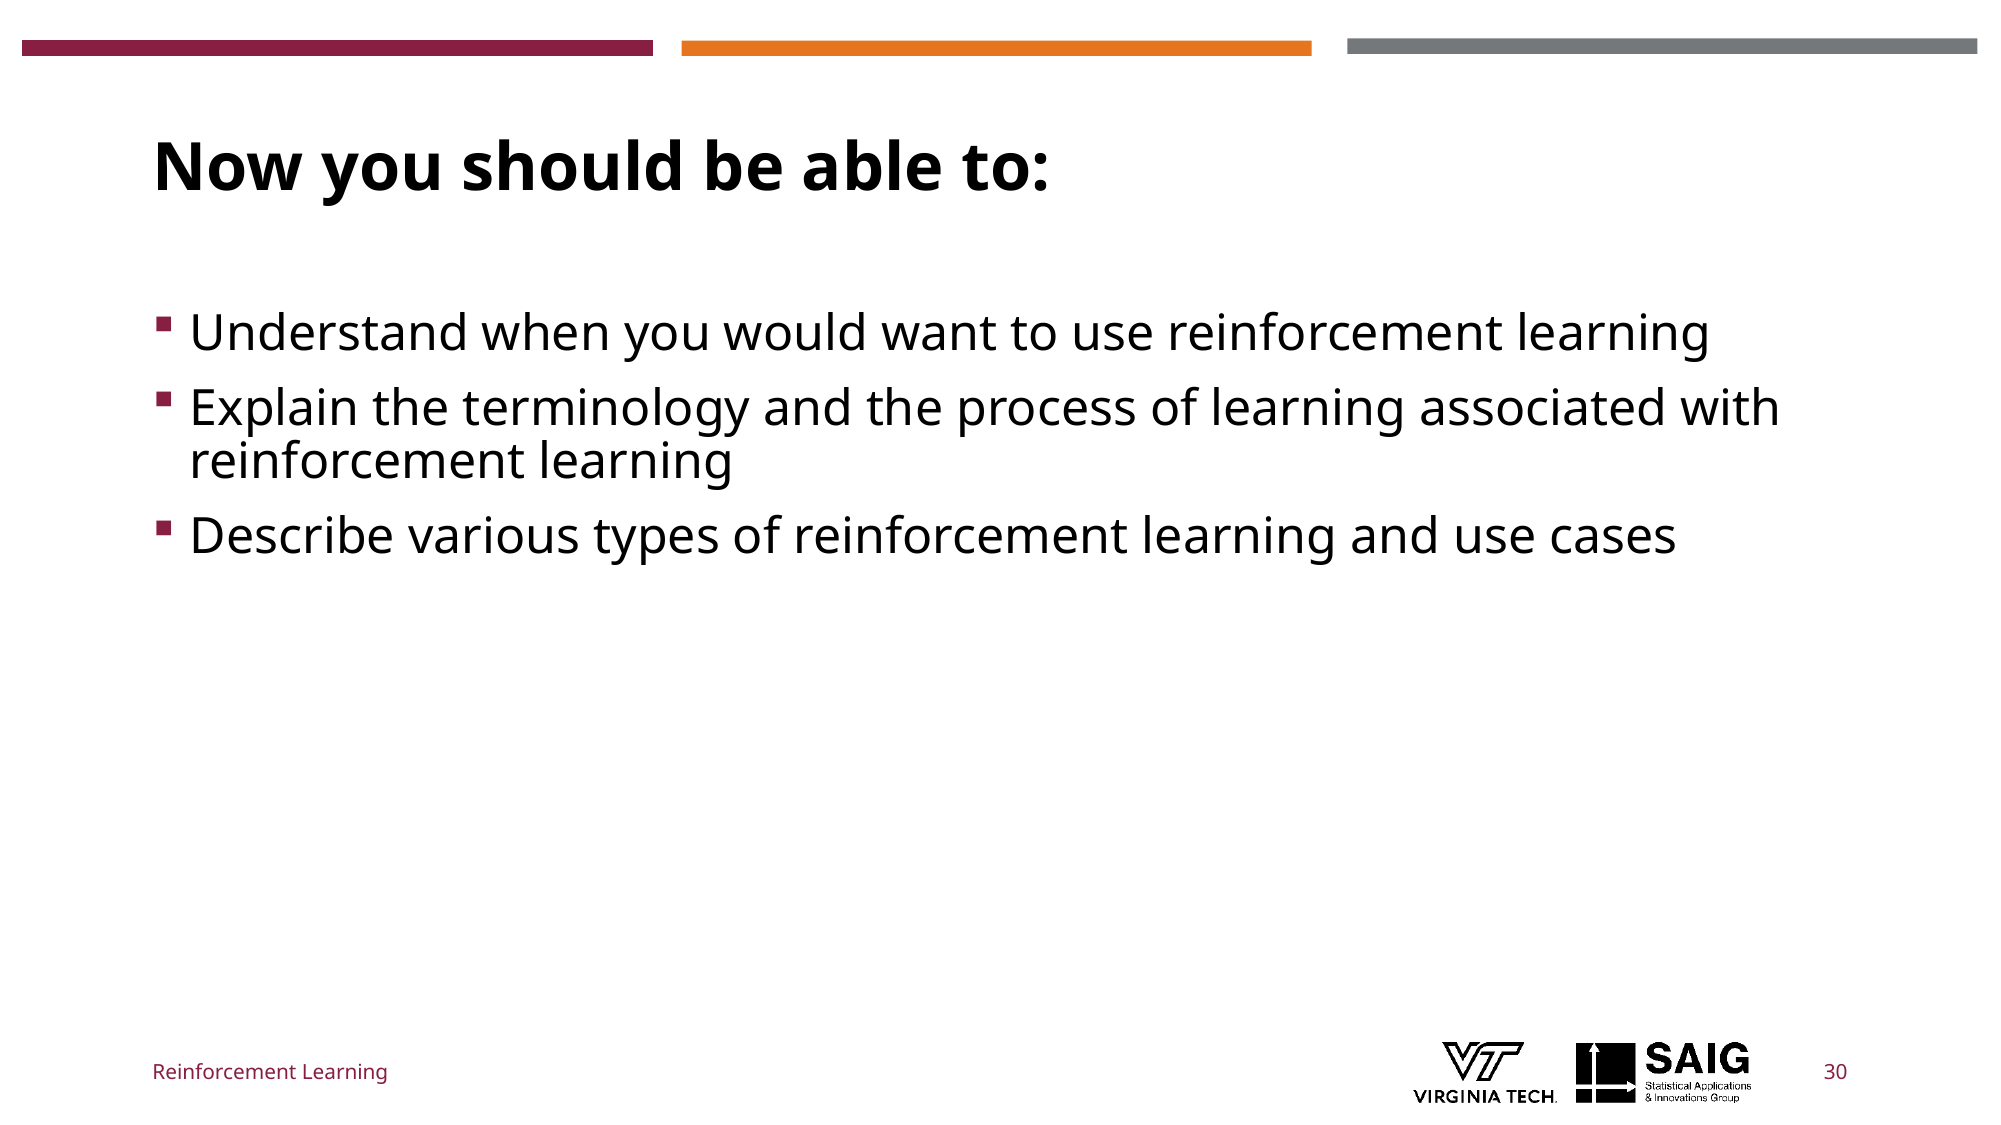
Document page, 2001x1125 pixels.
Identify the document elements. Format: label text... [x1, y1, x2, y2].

slide_number 30 [1412, 1042, 1863, 1103]
title Now you should be able to: [137, 59, 1863, 278]
list Understand when you would want to use reinforcement learning Explain the terminology and the process of learning associated with reinforcement learning Describe various types of reinforcement learning and use cases [137, 299, 1863, 1014]
footer Reinforcement Learning [137, 1042, 813, 1103]
